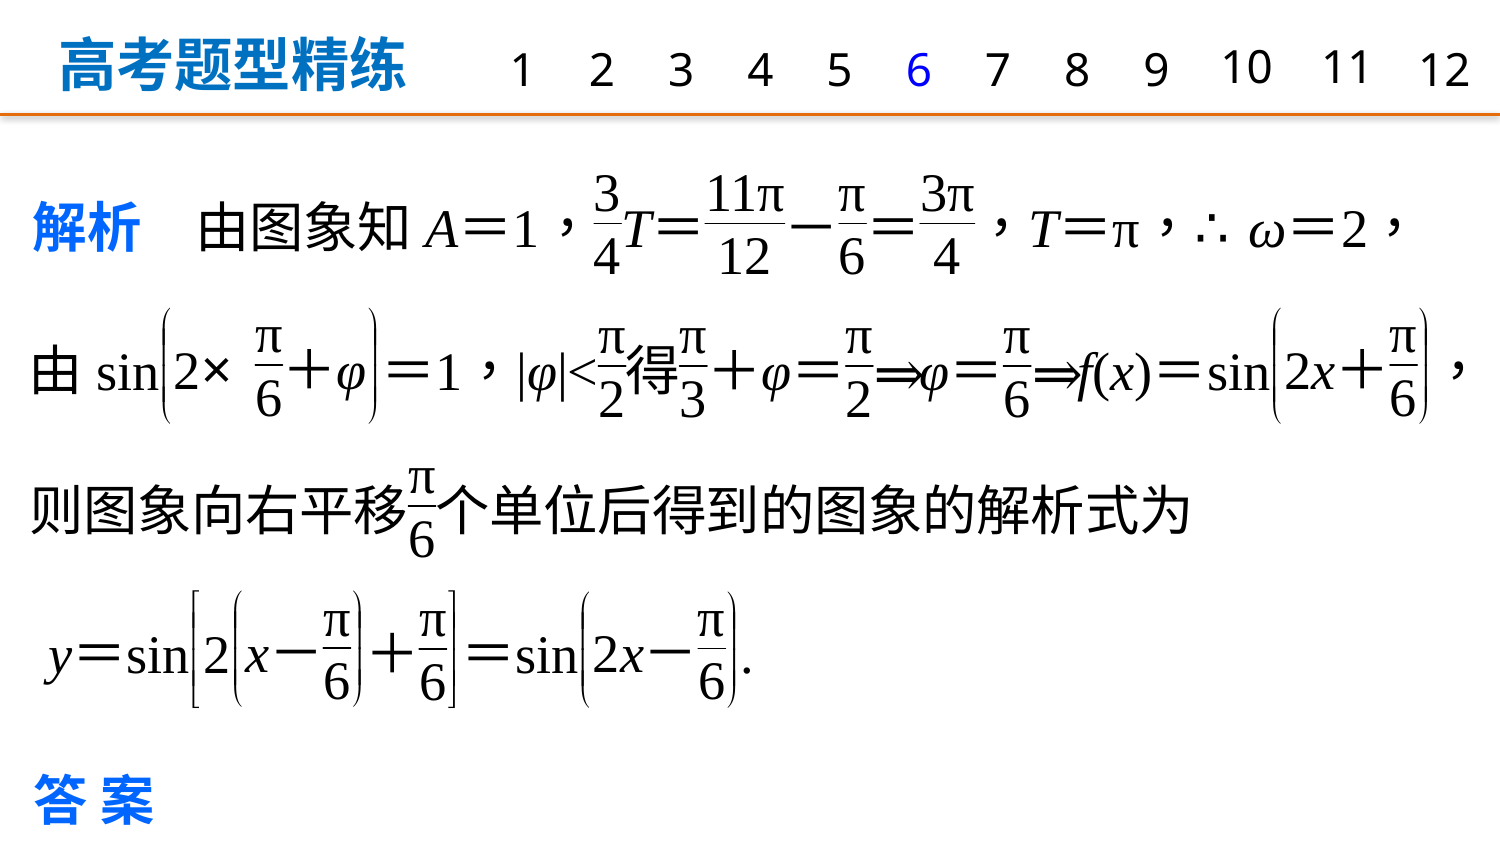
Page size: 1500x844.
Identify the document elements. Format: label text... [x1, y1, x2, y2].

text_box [28, 303, 1500, 444]
text_box 6 [884, 36, 954, 106]
text_box 7 [963, 36, 1033, 106]
text_box 2 [567, 36, 637, 106]
text_box 10 [1201, 36, 1293, 101]
text_box 1 [488, 36, 558, 106]
text_box 5 [804, 36, 875, 106]
text_box 12 [1402, 36, 1486, 106]
text_box 11 [1301, 36, 1394, 101]
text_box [28, 444, 1500, 584]
text_box 9 [1121, 36, 1192, 106]
text_box 3 [646, 36, 716, 106]
text_box 8 [1042, 36, 1113, 106]
text_box 高考题型精练 [43, 20, 423, 105]
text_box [21, 586, 1500, 776]
text_box 答案 D [18, 782, 251, 839]
text_box 4 [725, 36, 796, 106]
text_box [32, 161, 1500, 302]
